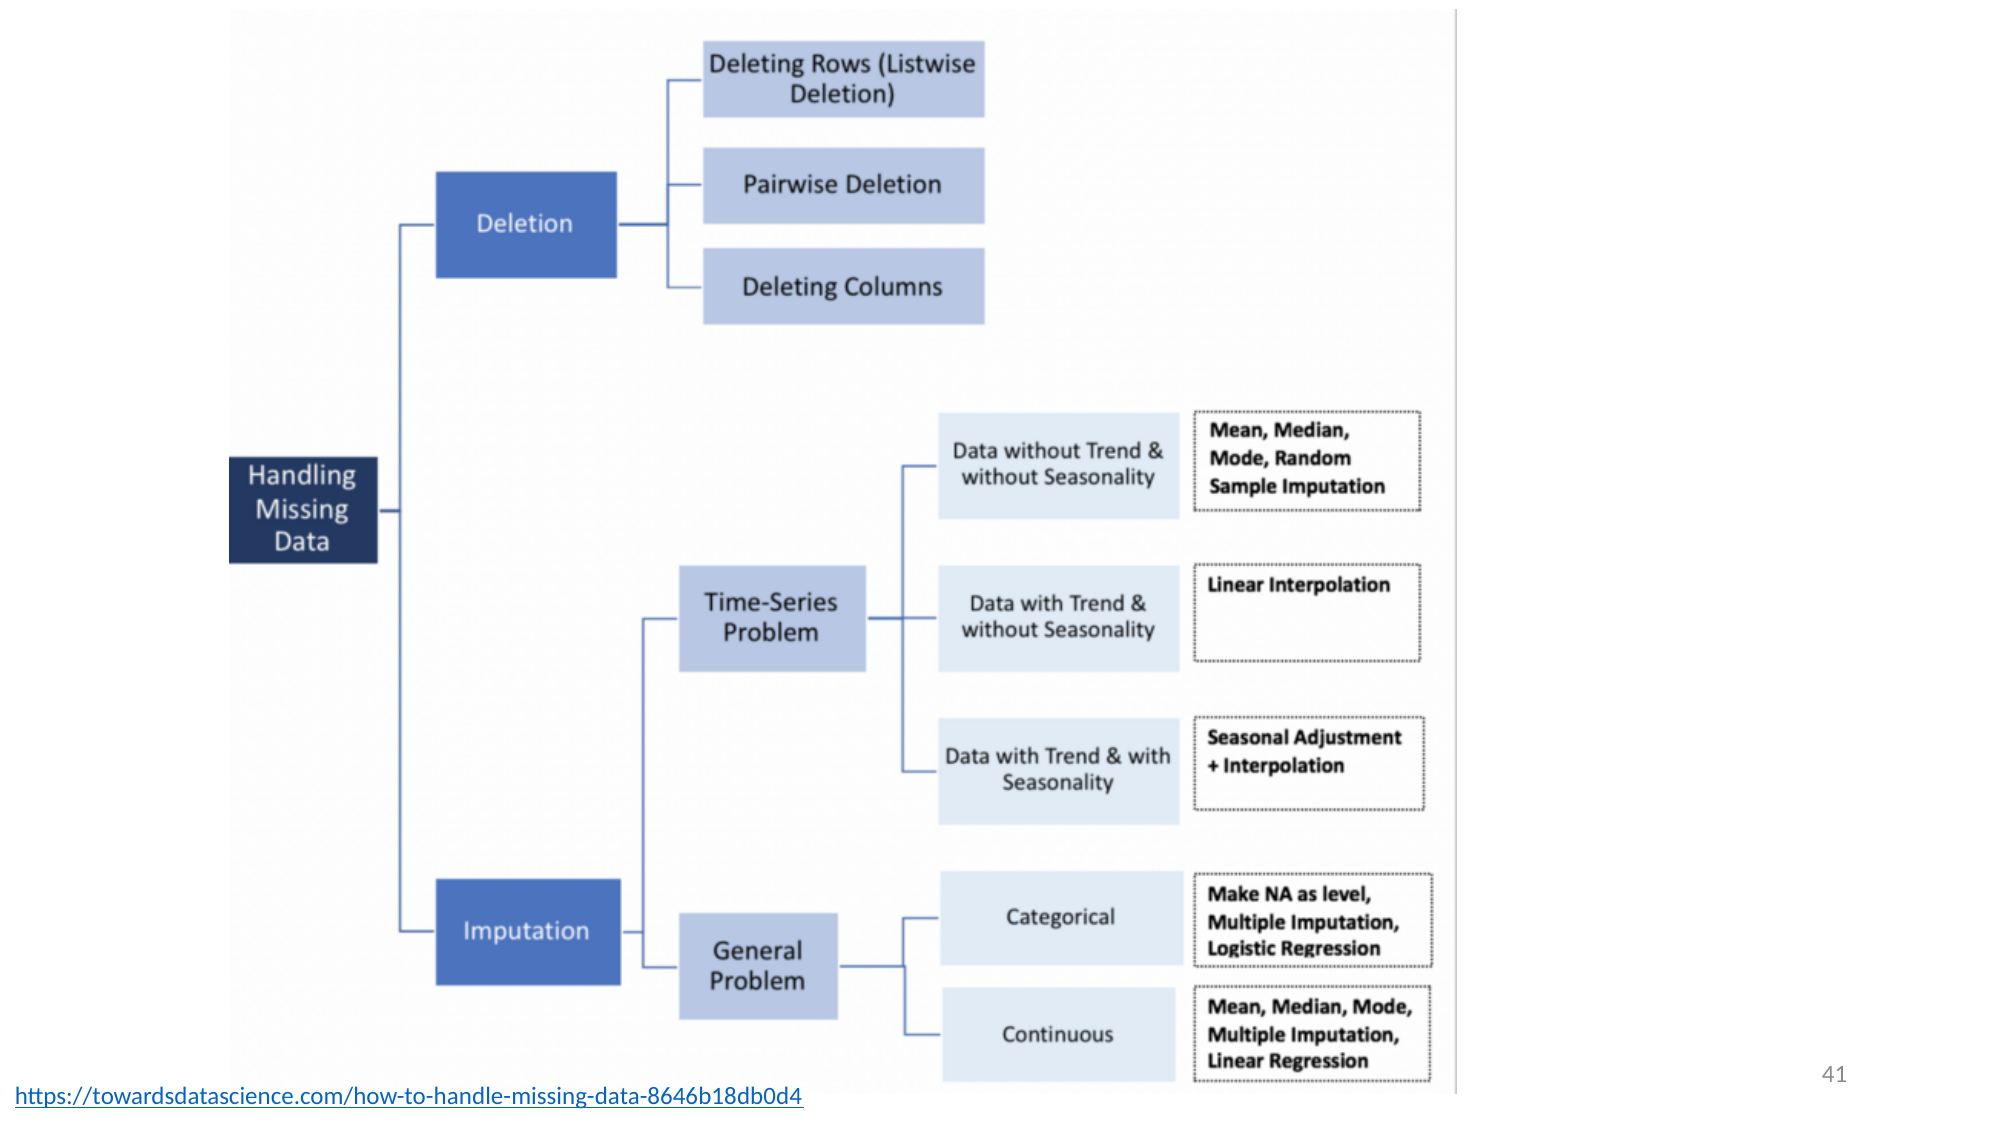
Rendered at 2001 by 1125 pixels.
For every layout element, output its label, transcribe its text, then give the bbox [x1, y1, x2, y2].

text_box https://towardsdatascience.com/how-to-handle-missing-data-8646b18db0d4 [0, 1072, 1000, 1125]
picture [229, 9, 1457, 1094]
slide_number 41 [1412, 1042, 1863, 1103]
